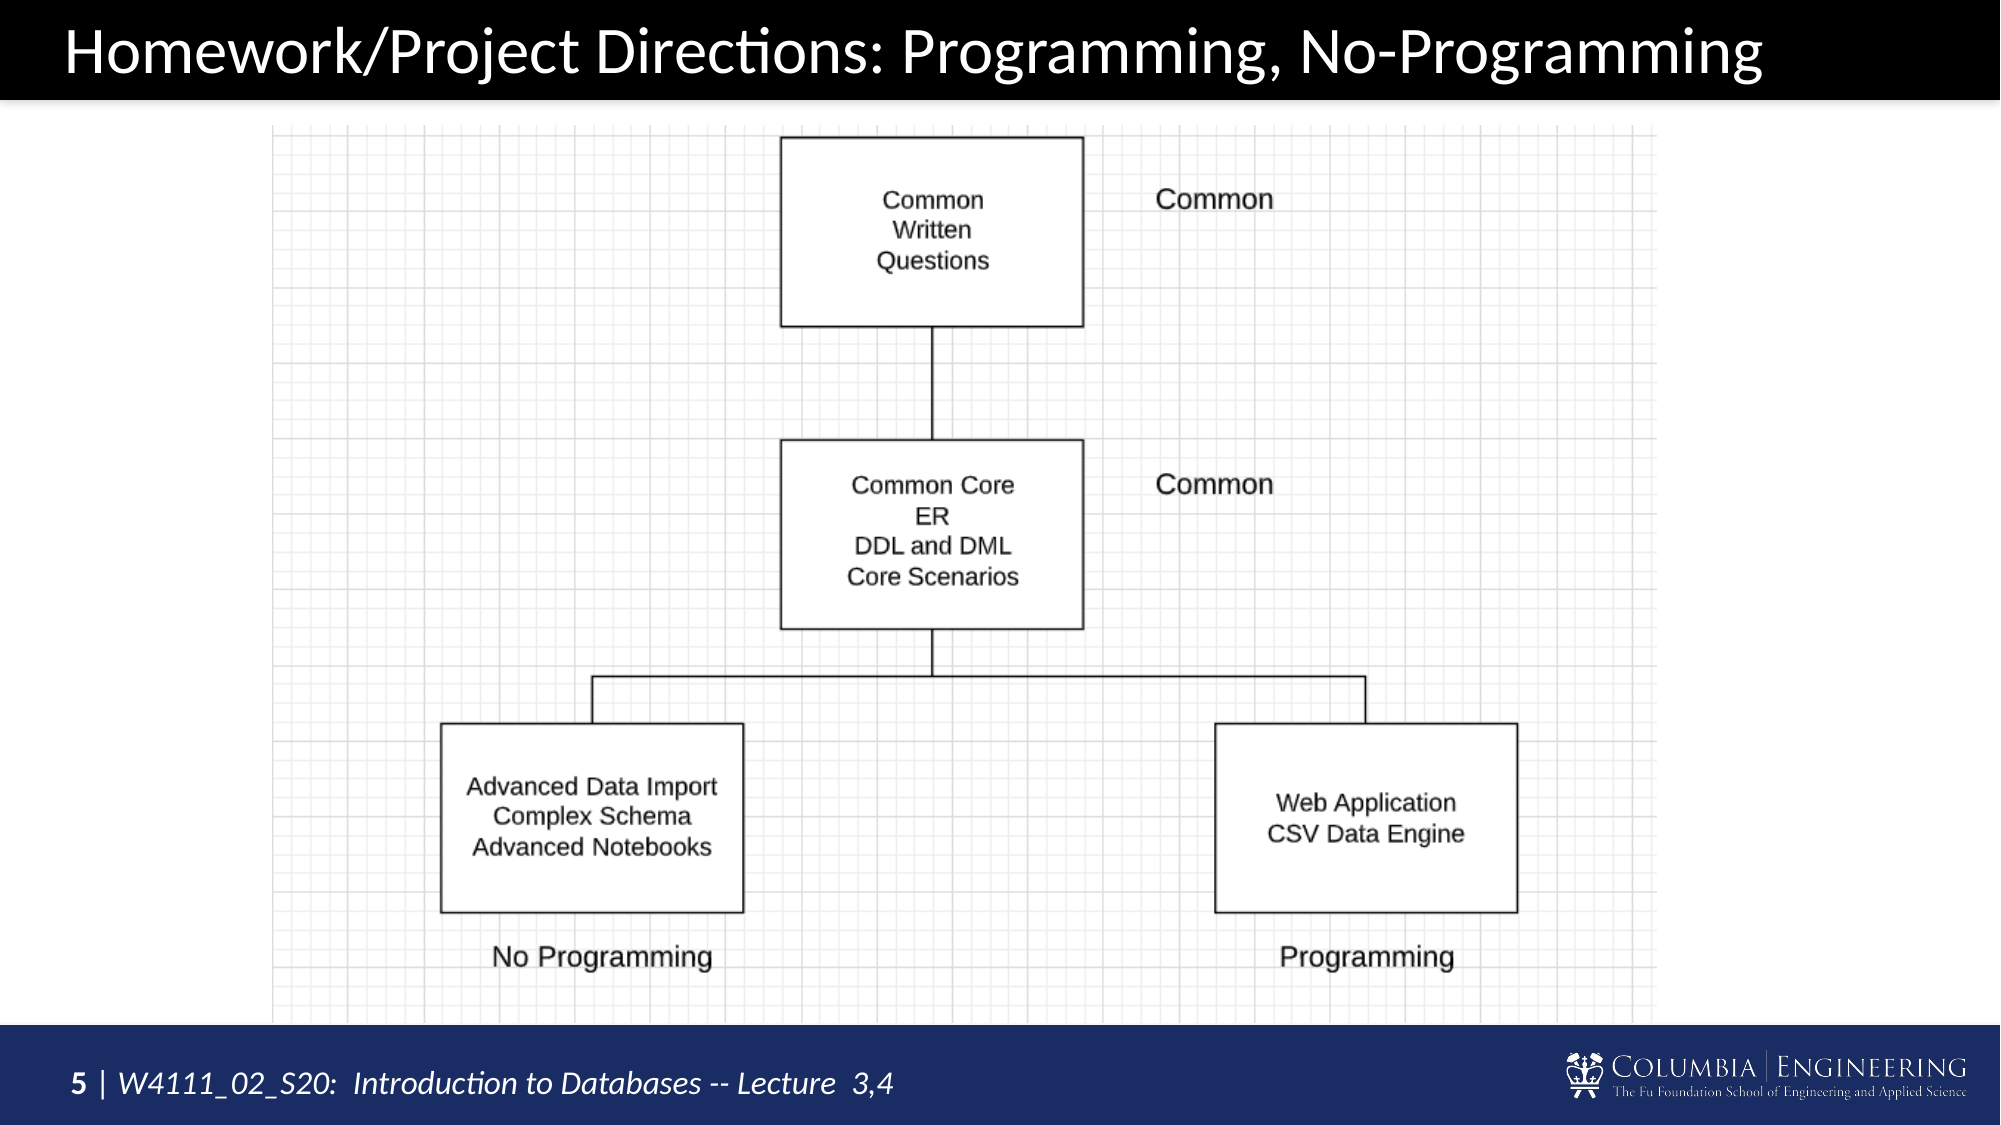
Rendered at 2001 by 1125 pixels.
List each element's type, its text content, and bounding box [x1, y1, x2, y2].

picture [1566, 1050, 1967, 1100]
text_box 5 | W4111_02_S20: Introduction to Databases -- Lecture 3,4 [55, 1027, 1540, 1109]
text_box [0, 0, 2000, 100]
text_box Homework/Project Directions: Programming, No-Programming [50, 0, 1898, 95]
text_box [0, 1025, 2000, 1125]
picture [272, 125, 1657, 1023]
